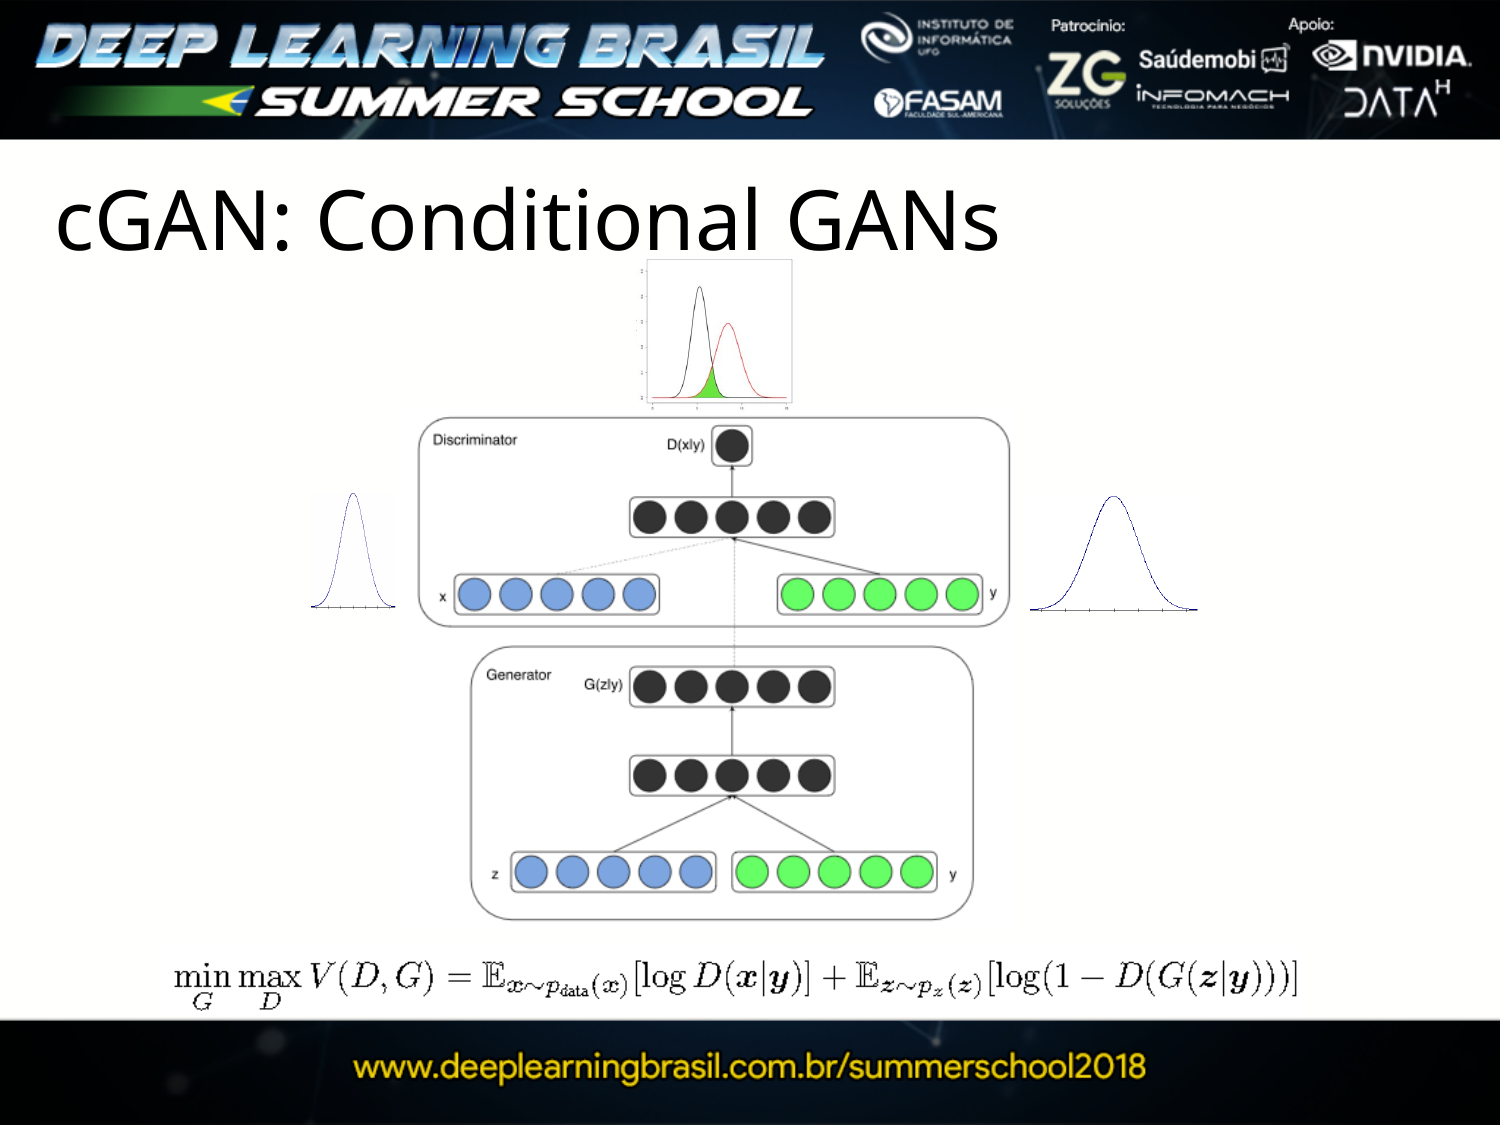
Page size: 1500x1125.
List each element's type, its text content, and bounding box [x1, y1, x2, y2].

picture [0, 0, 1500, 1125]
title cGAN: Conditional GANs [39, 154, 1457, 294]
